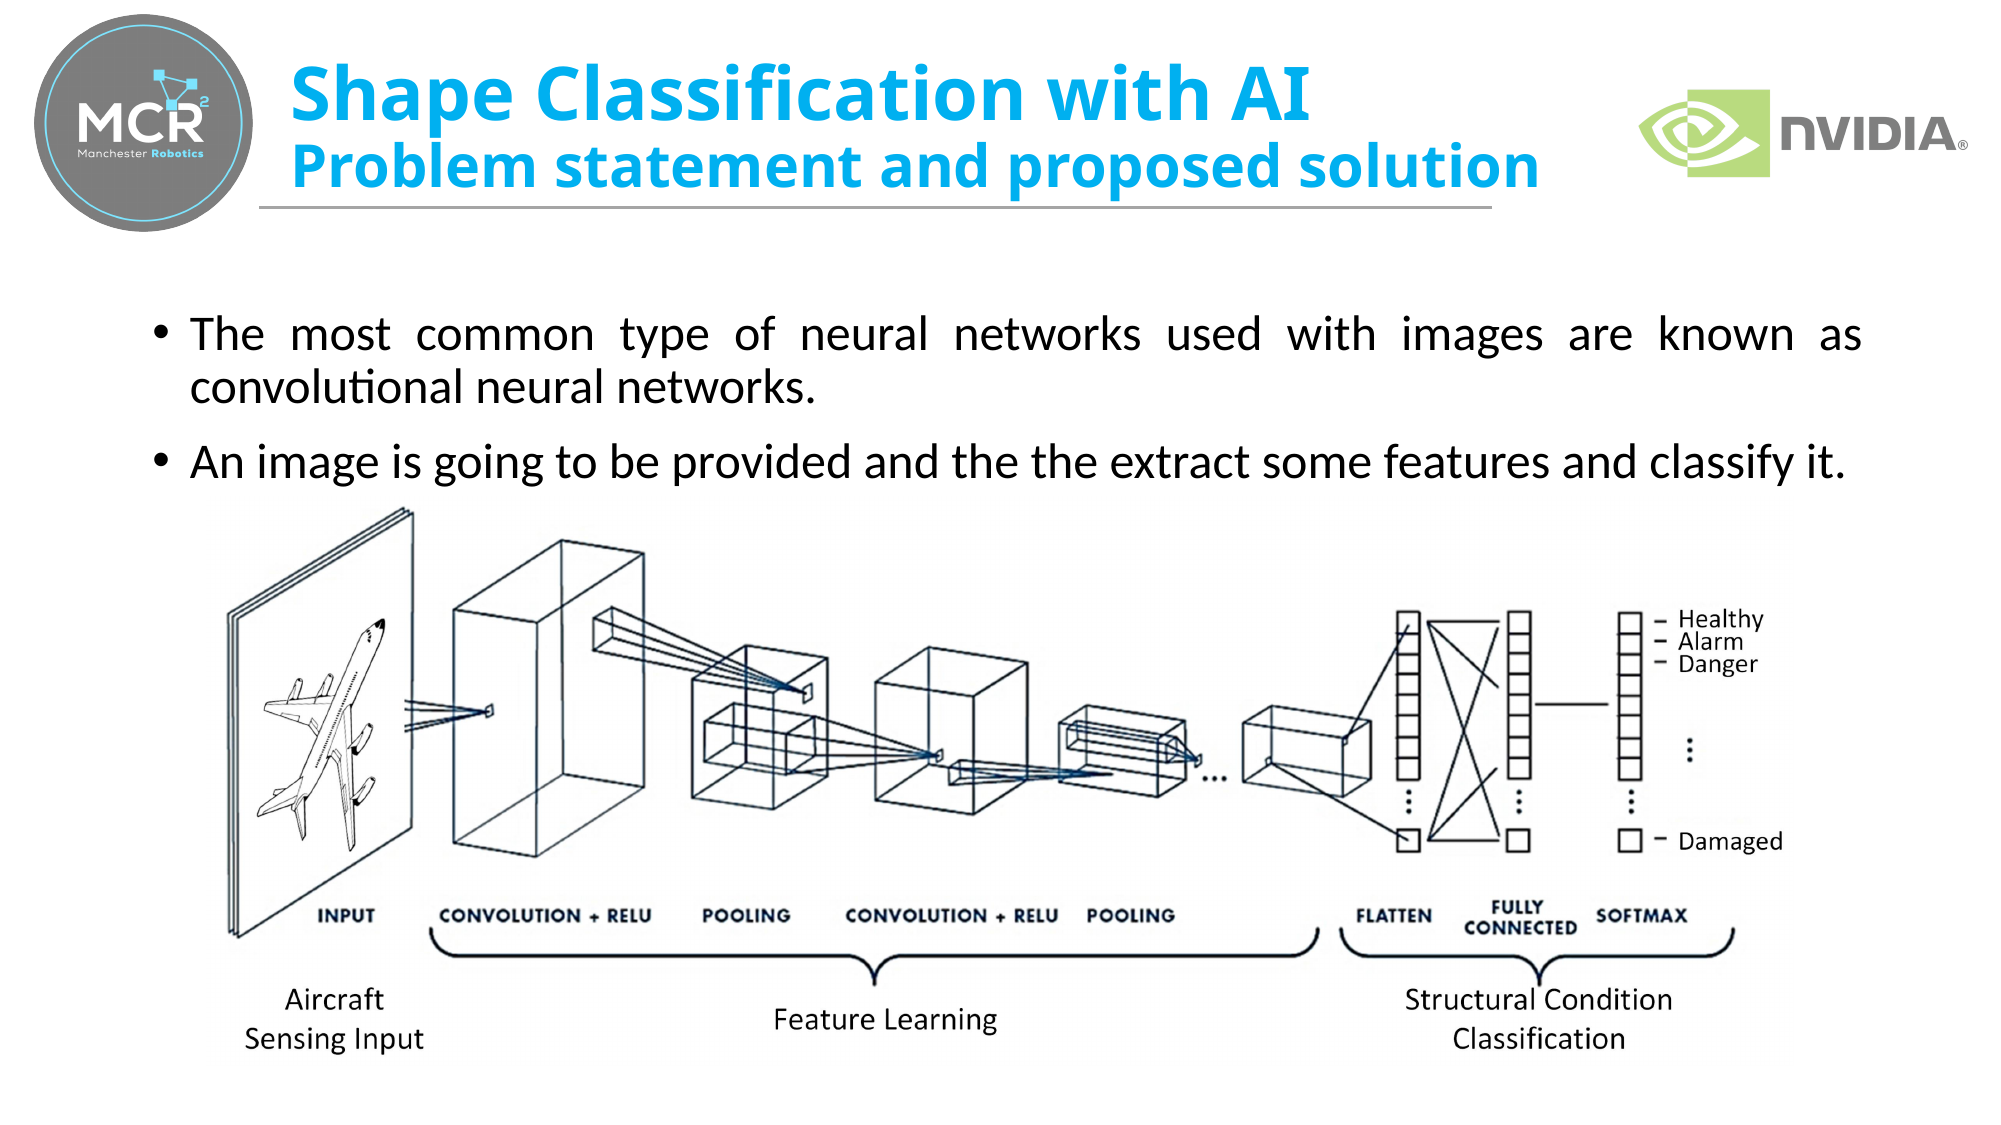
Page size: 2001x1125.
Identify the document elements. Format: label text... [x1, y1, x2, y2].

text_box The most common type of neural networks used with images are known as convolutional neural networks. An image is going to be provided and the the extract some features and classify it. [137, 299, 1879, 625]
title Shape Classification with AI Problem statement and proposed solution [275, 19, 1615, 238]
picture [206, 496, 1794, 1066]
